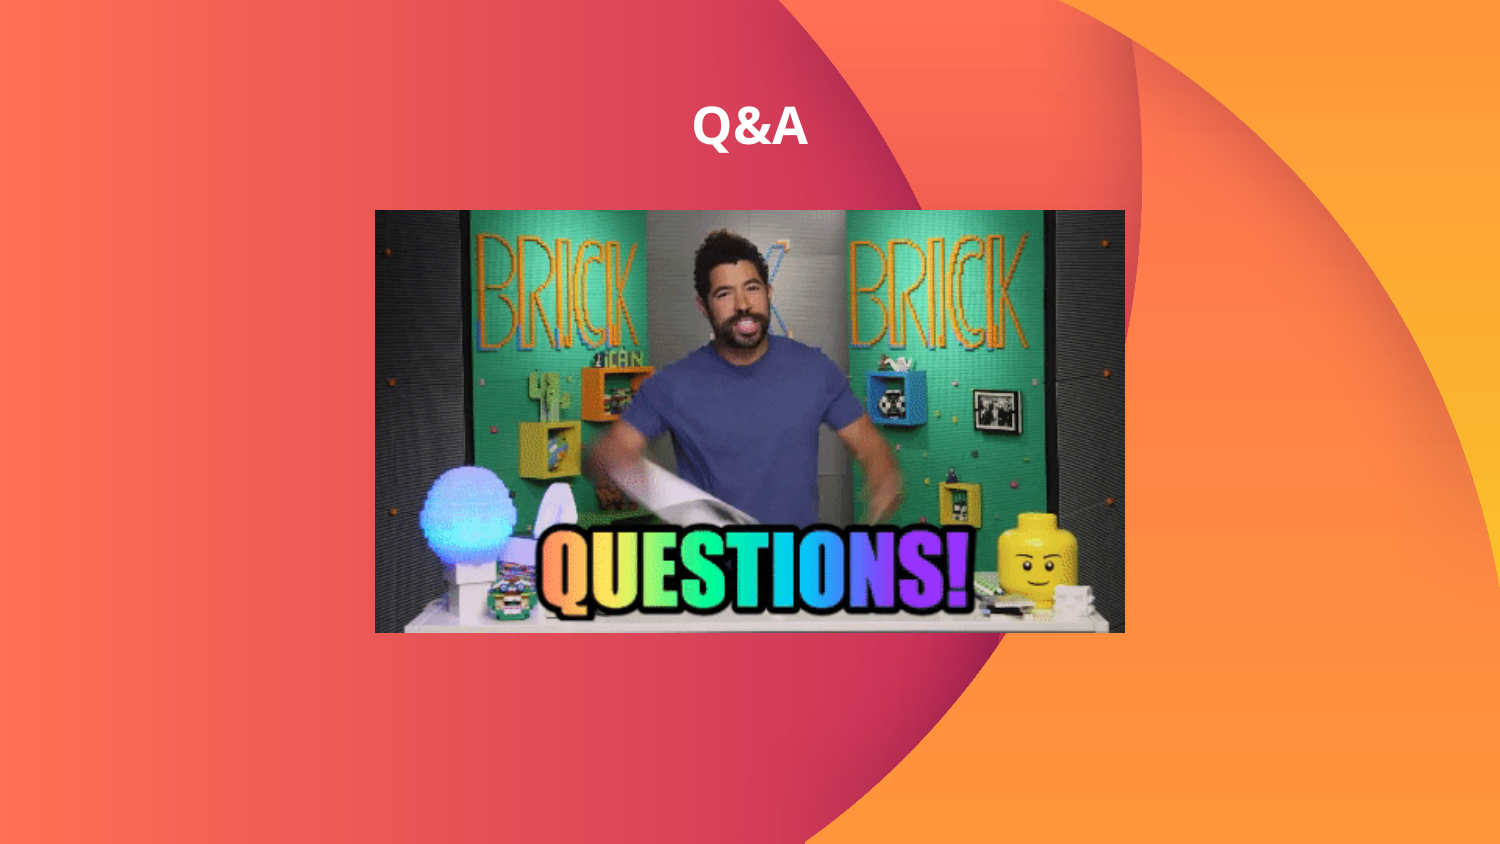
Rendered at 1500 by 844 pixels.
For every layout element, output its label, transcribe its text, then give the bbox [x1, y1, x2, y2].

picture [374, 210, 1126, 633]
title Q&A [336, 51, 1164, 156]
